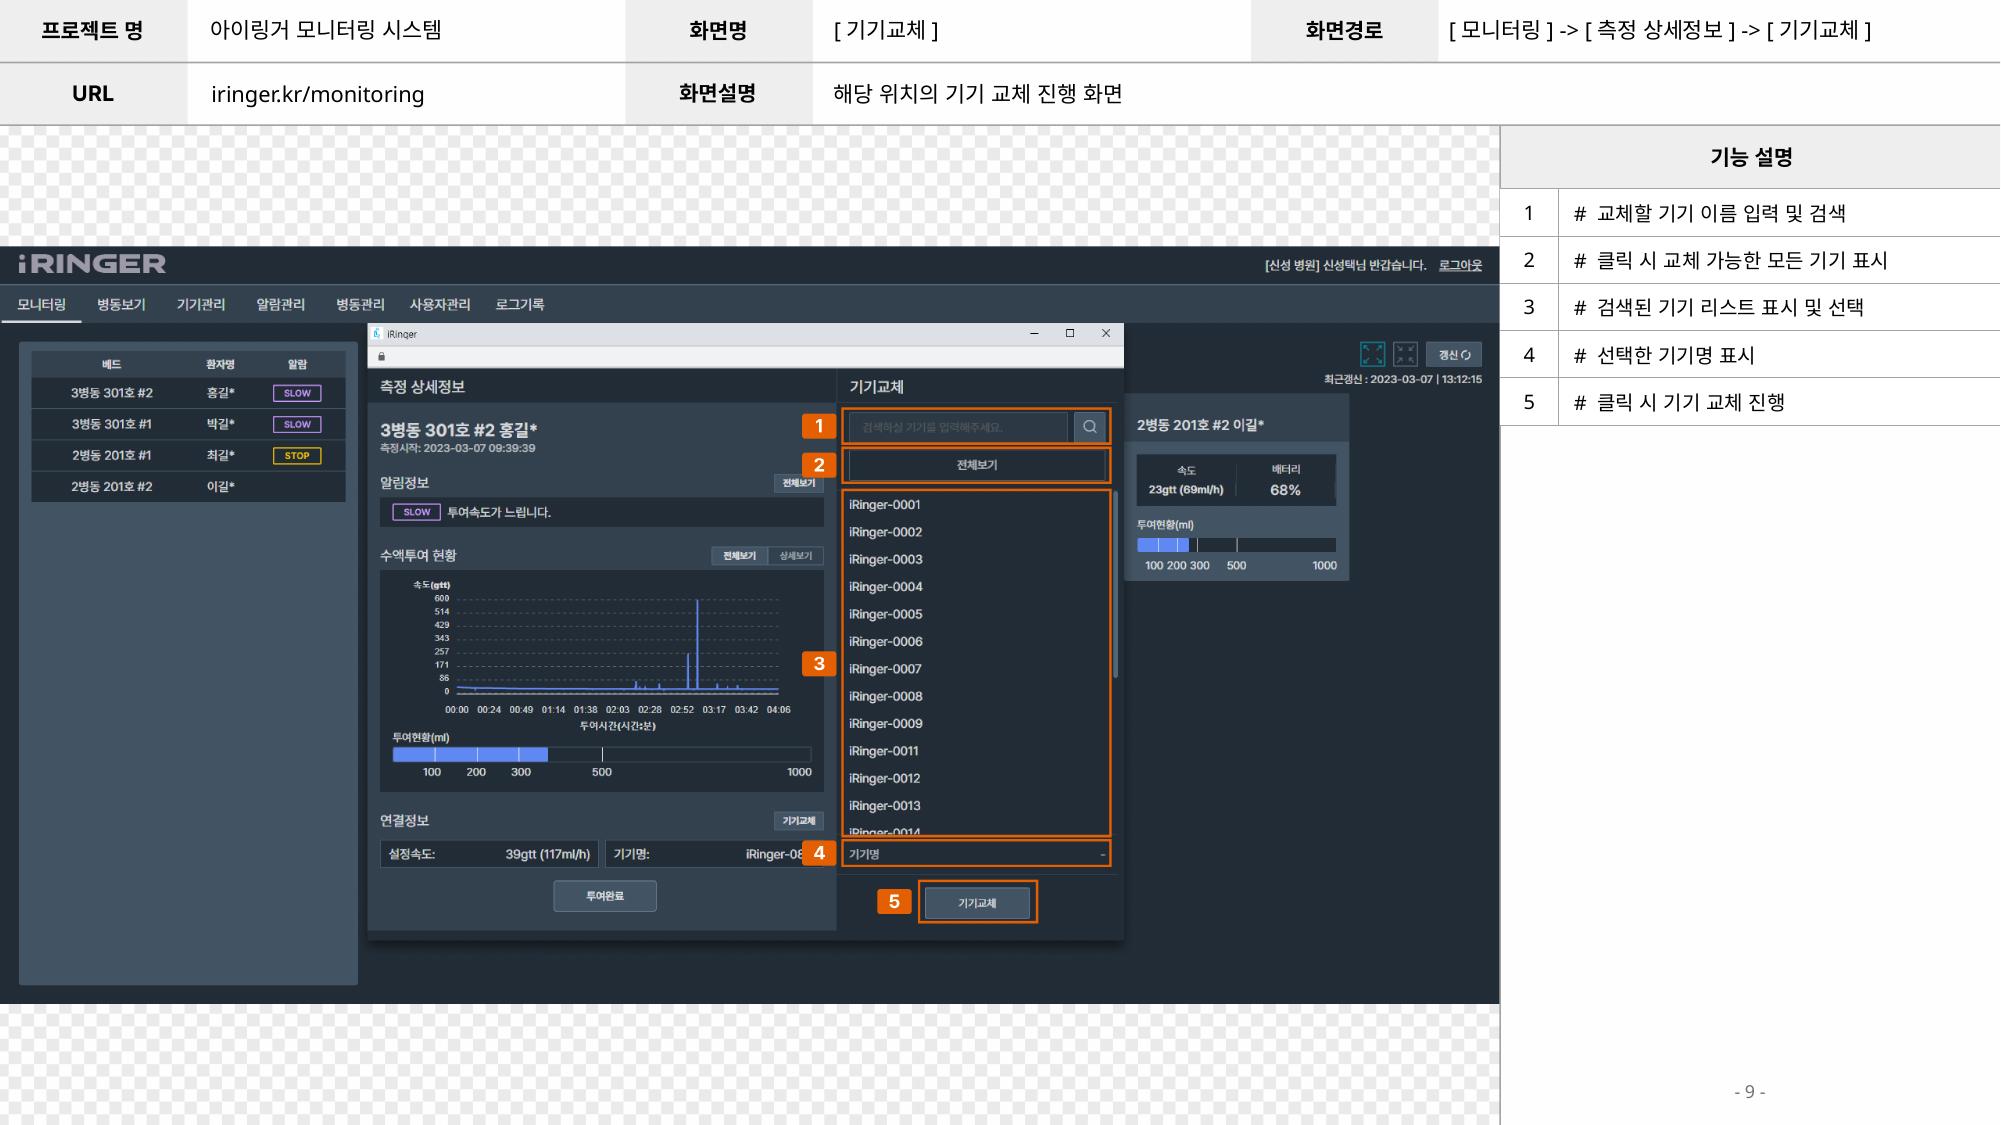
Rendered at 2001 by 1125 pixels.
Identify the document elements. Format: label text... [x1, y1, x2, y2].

table_cell # 검색된 기기 리스트 표시 및 선택 [1559, 284, 2000, 330]
picture [0, 0, 2001, 1125]
table_header # 교체할 기기 이름 입력 및 검색 [1559, 189, 2000, 236]
text_box iringer.kr/monitoring [196, 72, 441, 114]
text_box [모니터링] -> [측정 상세정보] -> [기기교체] [1434, 9, 1887, 51]
table_cell 2 [1500, 237, 1558, 283]
table_cell # 선택한 기기명 표시 [1559, 331, 2000, 377]
table_cell # 클릭 시 기기 교체 진행 [1559, 378, 2000, 425]
table_header 1 [1500, 189, 1558, 236]
text_box 아이링거 모니터링 시스템 [195, 9, 458, 51]
table_cell 5 [1500, 378, 1558, 425]
text_box 해당 위치의 기기 교체 진행 화면 [819, 72, 1139, 114]
table_cell 3 [1500, 284, 1558, 330]
table_cell # 클릭 시 교체 가능한 모든 기기 표시 [1559, 237, 2000, 283]
text_box [기기교체] [819, 9, 954, 51]
text_box - 9 - [1500, 1072, 2000, 1109]
table_cell 4 [1500, 331, 1558, 377]
